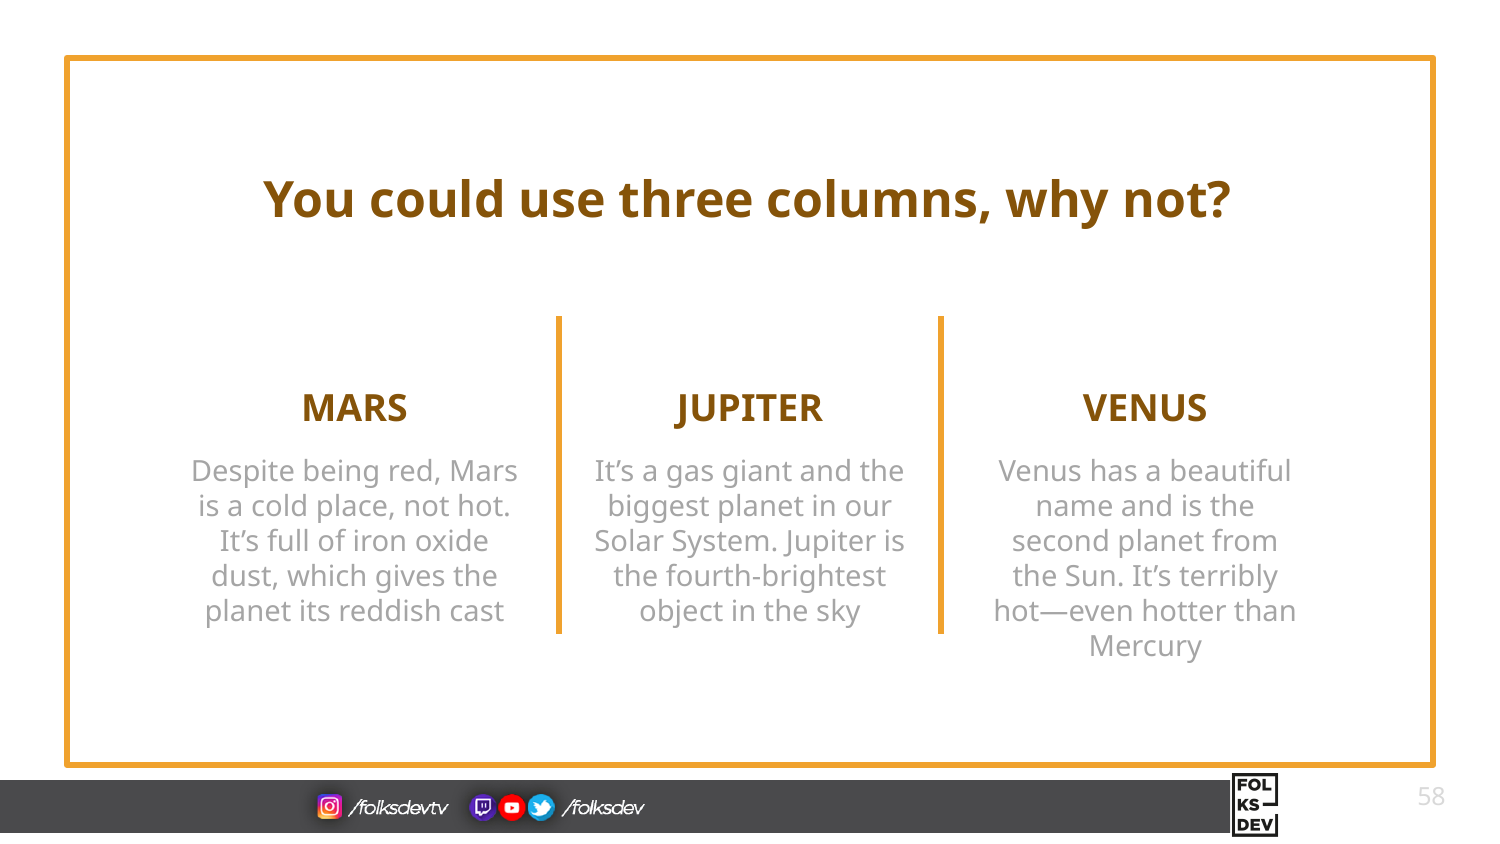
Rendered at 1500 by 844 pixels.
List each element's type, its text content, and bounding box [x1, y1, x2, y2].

subtitle Despite being red, Mars is a cold place, not hot. It’s full of iron oxide dust, which gives the planet its reddish cast [168, 437, 541, 693]
title VENUS [971, 338, 1319, 437]
slide_number 58 [1402, 764, 1493, 830]
subtitle Venus has a beautiful name and is the second planet from the Sun. It’s terribly hot—even hotter than Mercury [971, 437, 1319, 693]
title JUPITER [576, 338, 924, 437]
title You could use three columns, why not? [0, 152, 1498, 232]
subtitle It’s a gas giant and the biggest planet in our Solar System. Jupiter is the fourth-brightest object in the sky [576, 437, 924, 693]
picture [0, 773, 1279, 837]
title MARS [181, 338, 528, 437]
